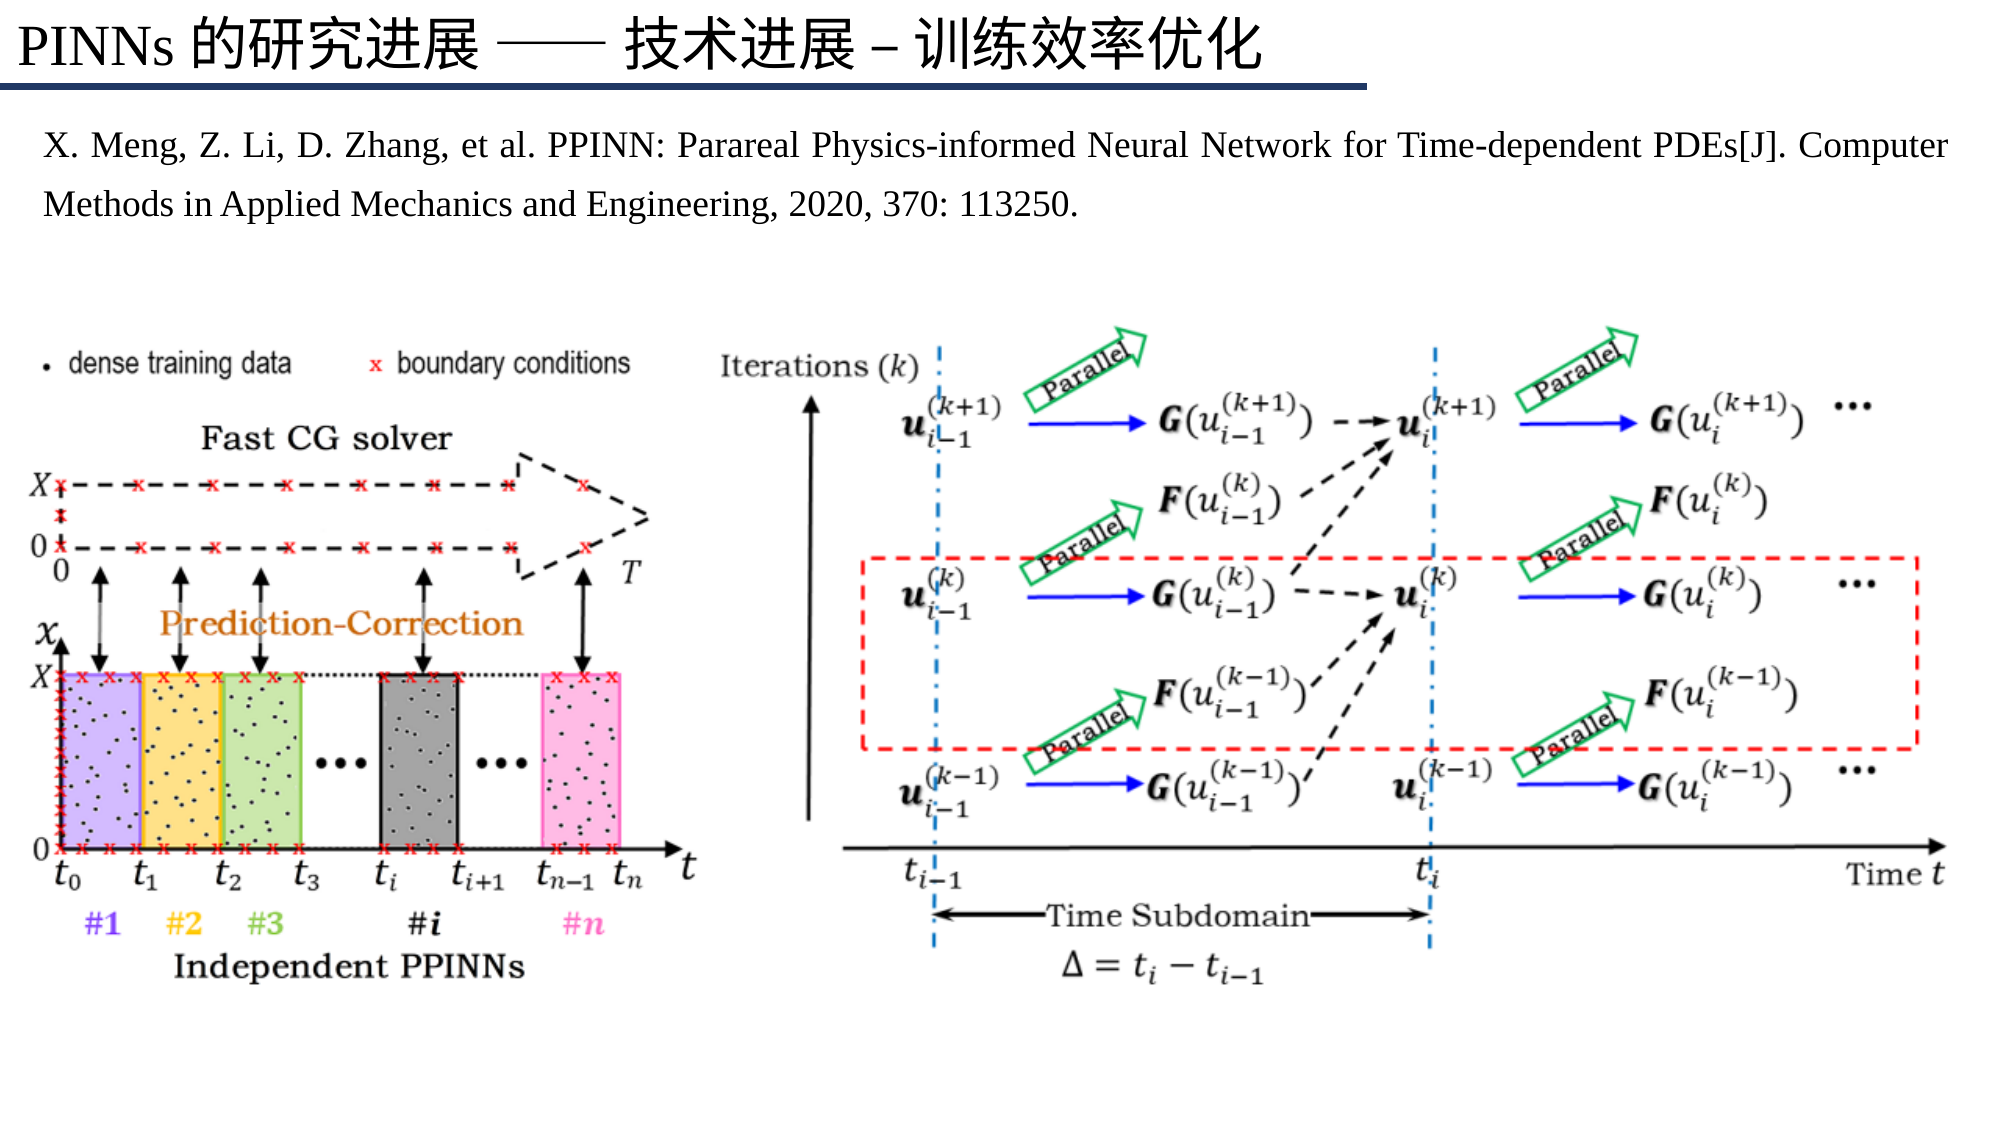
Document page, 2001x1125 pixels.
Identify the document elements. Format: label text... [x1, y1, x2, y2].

picture [9, 315, 2000, 1005]
text_box X. Meng, Z. Li, D. Zhang, et al. PPINN: Parareal Physics-informed Neural Network for Time-dependent PDEs[J]. Computer Methods in Applied Mechanics and Engineering, 2020, 370: 113250. [28, 99, 1966, 232]
text_box PINNs的研究进展 —— 技术进展 – 训练效率优化 [2, 0, 1279, 83]
